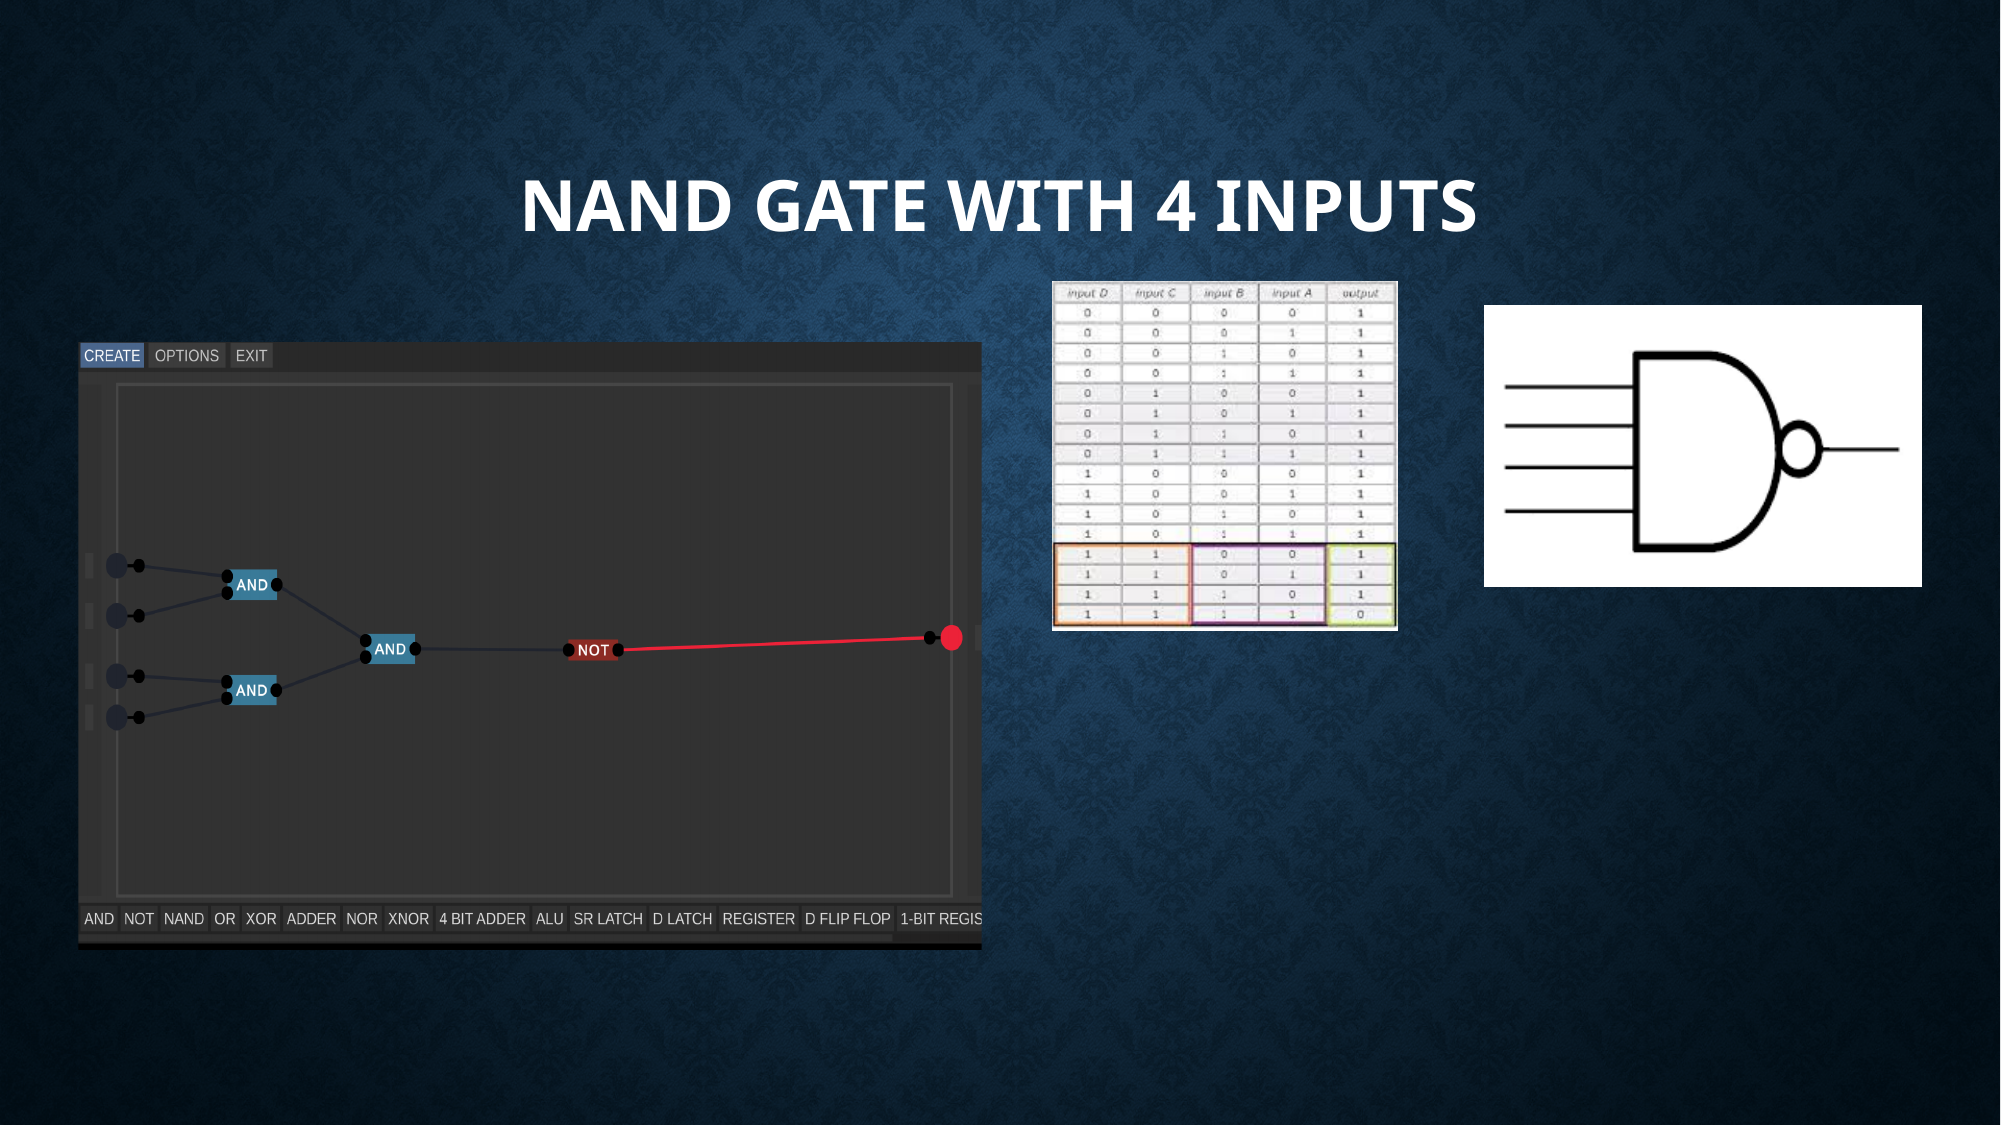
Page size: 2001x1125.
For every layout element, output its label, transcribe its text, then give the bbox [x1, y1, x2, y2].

picture [1483, 304, 1923, 588]
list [77, 341, 983, 951]
picture [1052, 280, 1398, 632]
title Nand Gate with 4 inputs [149, 99, 1849, 318]
